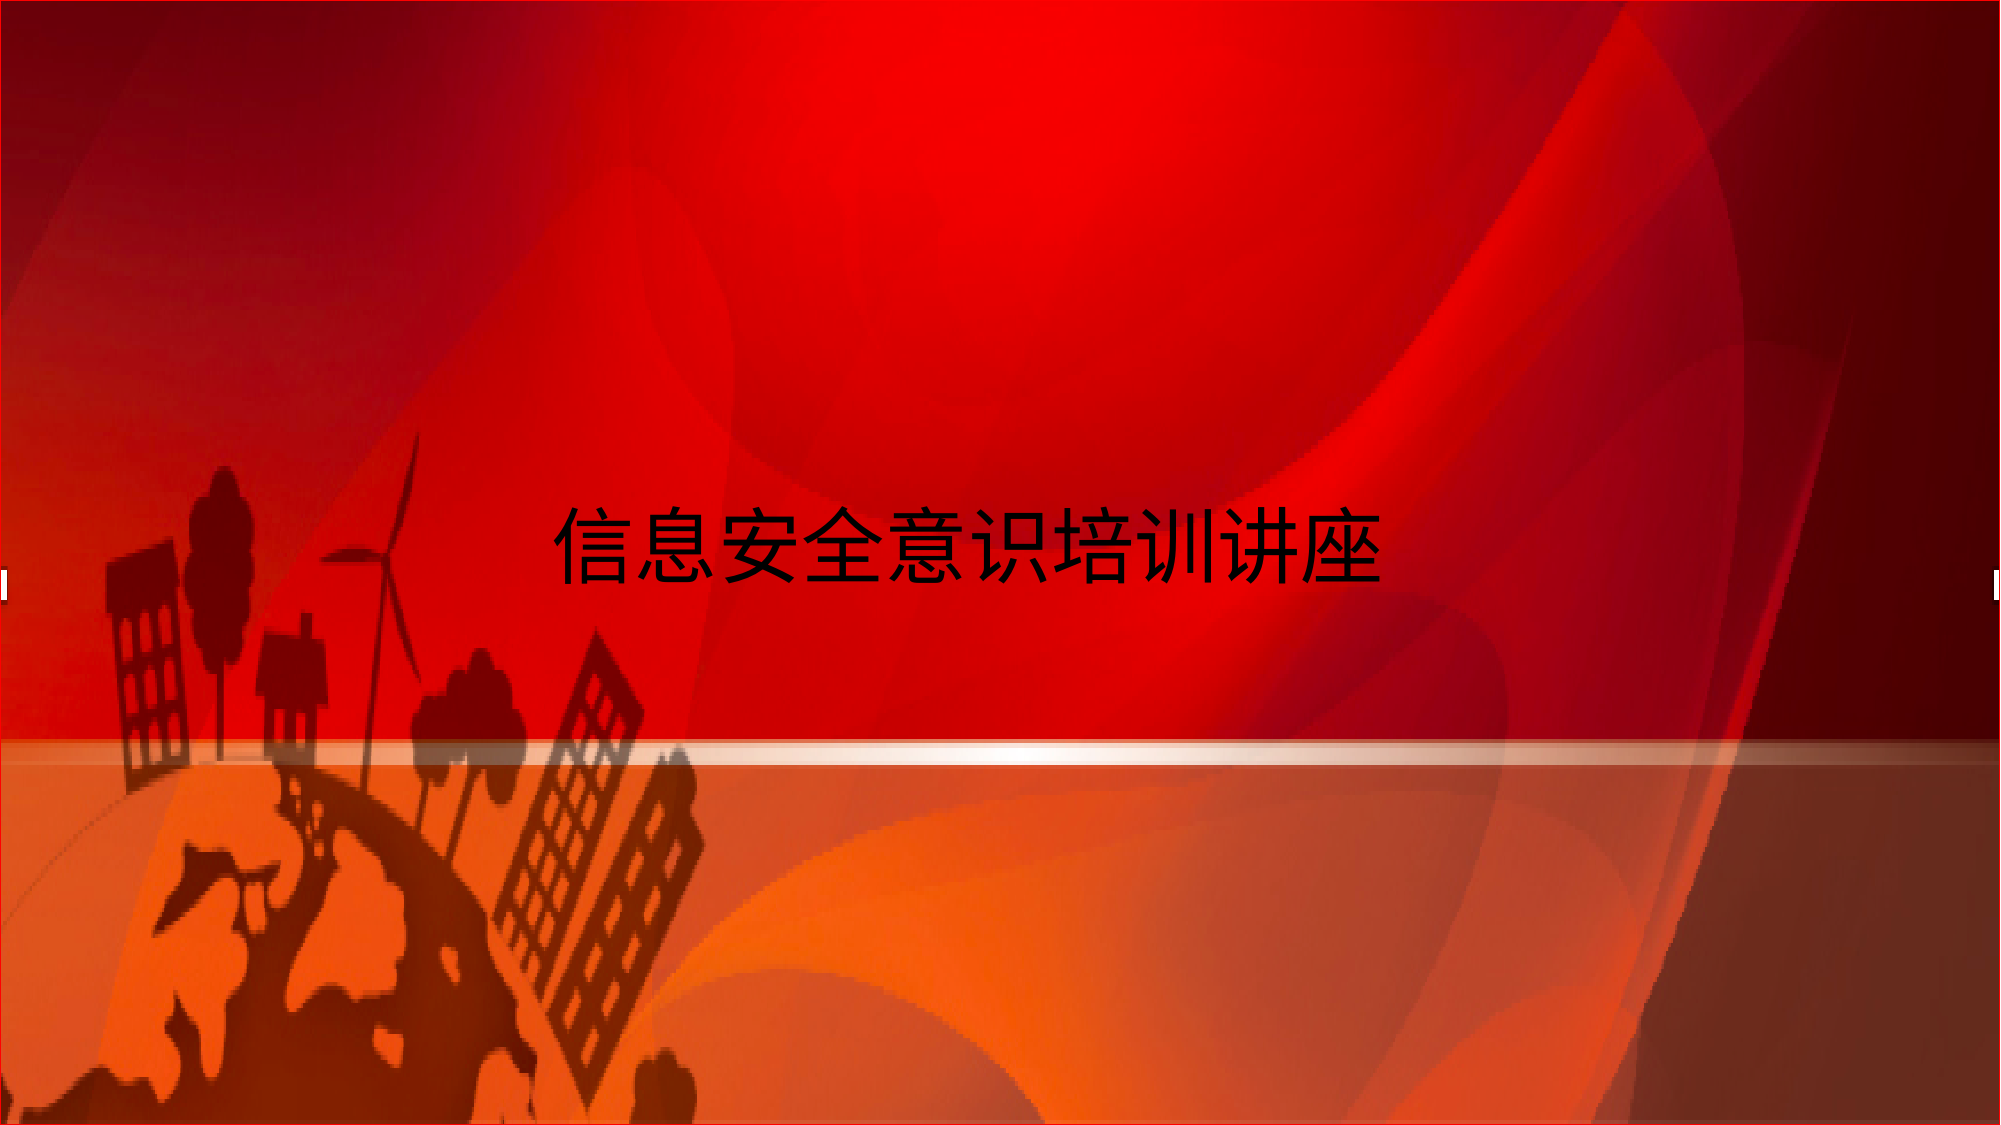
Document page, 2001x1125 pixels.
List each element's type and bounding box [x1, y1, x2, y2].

list [0, 0, 2000, 1125]
